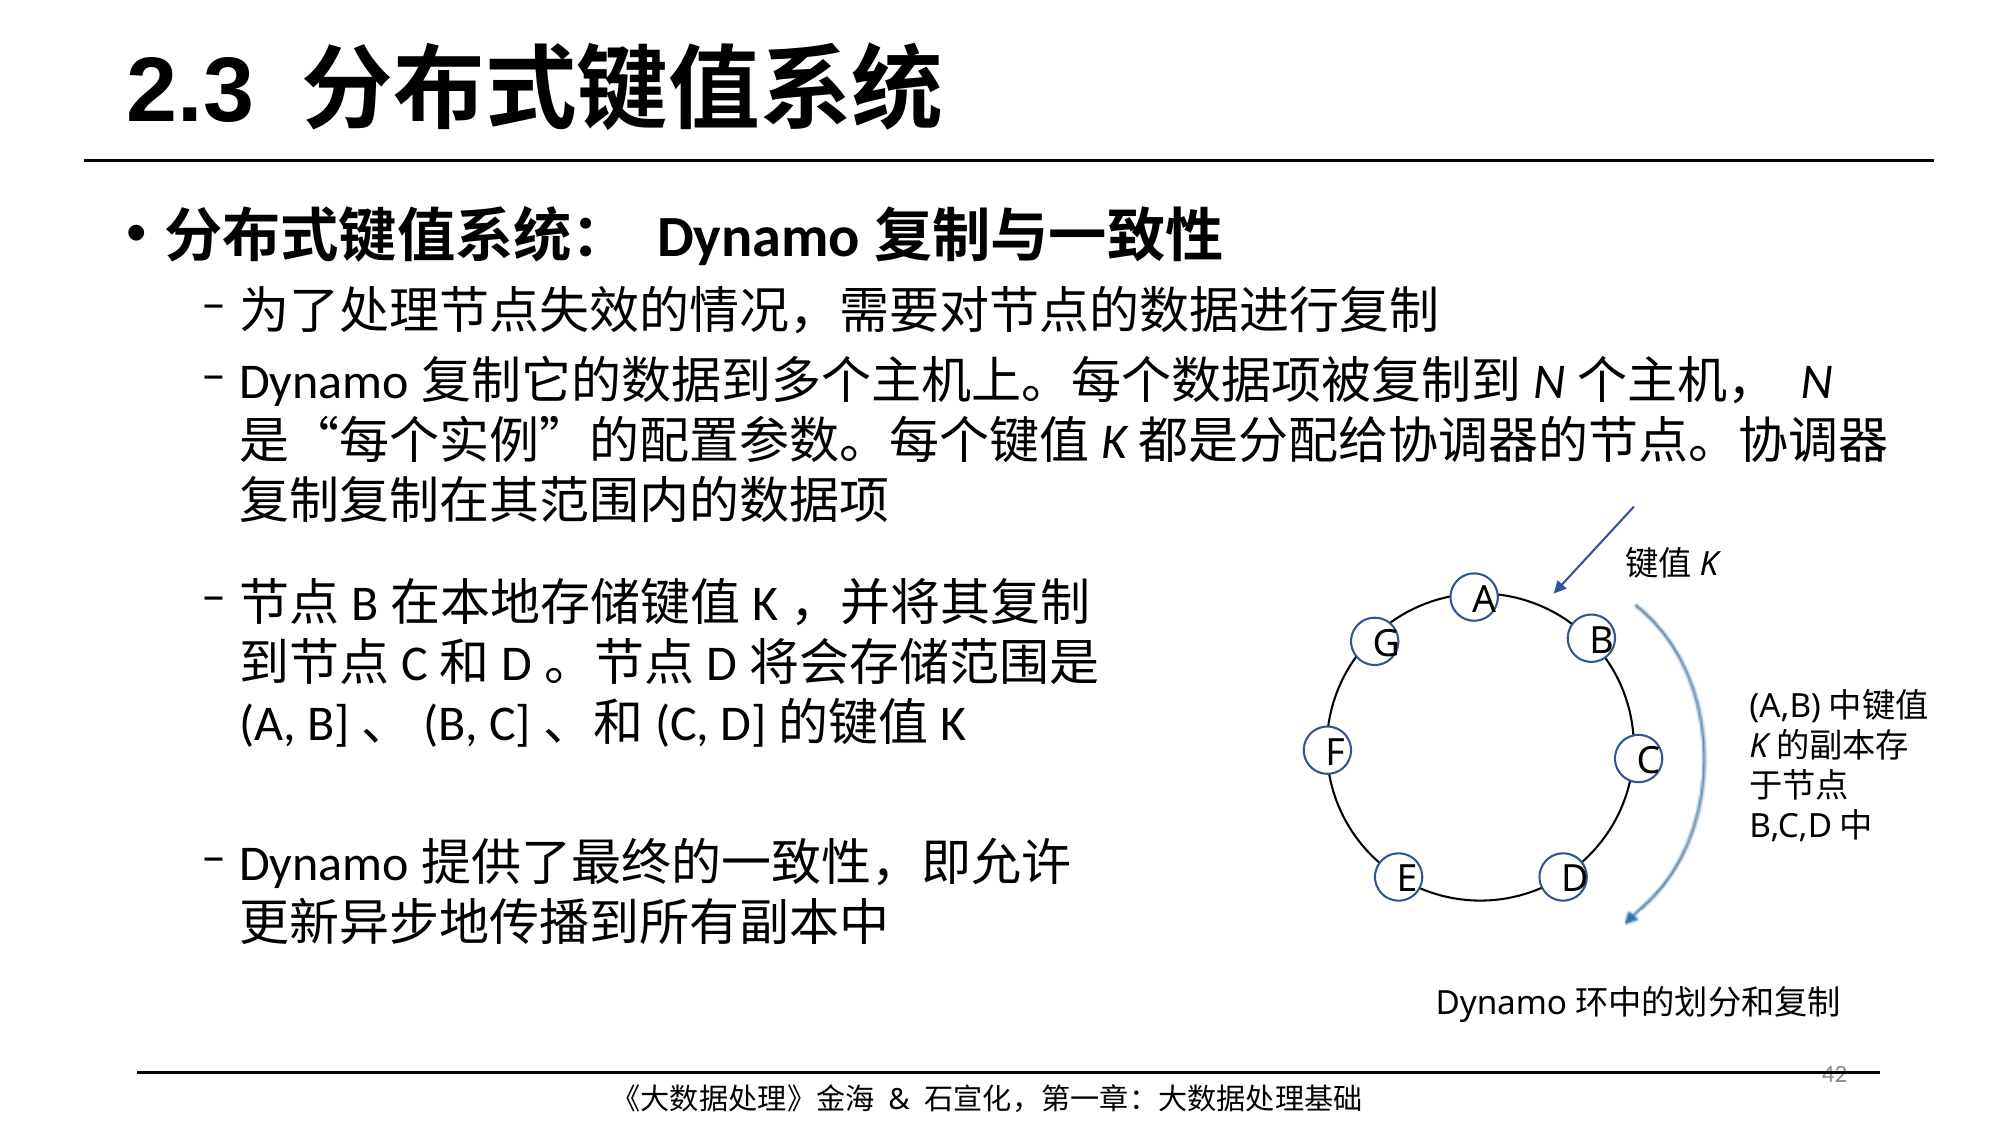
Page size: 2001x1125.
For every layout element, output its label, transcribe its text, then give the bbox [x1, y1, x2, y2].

text_box Dynamo环中的划分和复制 [1420, 973, 1857, 1029]
text_box 节点B在本地存储键值K，并将其复制到节点C和D。节点D将会存储范围是(A, B]、(B, C]、和(C, D]的键值K Dynamo提供了最终的一致性，即允许更新异步地传播到所有副本中 [111, 562, 1136, 999]
title 2.3 分布式键值系统 [111, 22, 1905, 161]
list 分布式键值系统： Dynamo复制与一致性 为了处理节点失效的情况，需要对节点的数据进行复制 Dynamo复制它的数据到多个主机上。每个数据项被复制到N个主机， N是“每个实例”的配置参数。每个键值K都是分配给协调器的节点。协调器复制复制在其范围内的数据项 [111, 190, 1905, 658]
slide_number 42 [1412, 1042, 1863, 1103]
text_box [1303, 506, 1950, 931]
